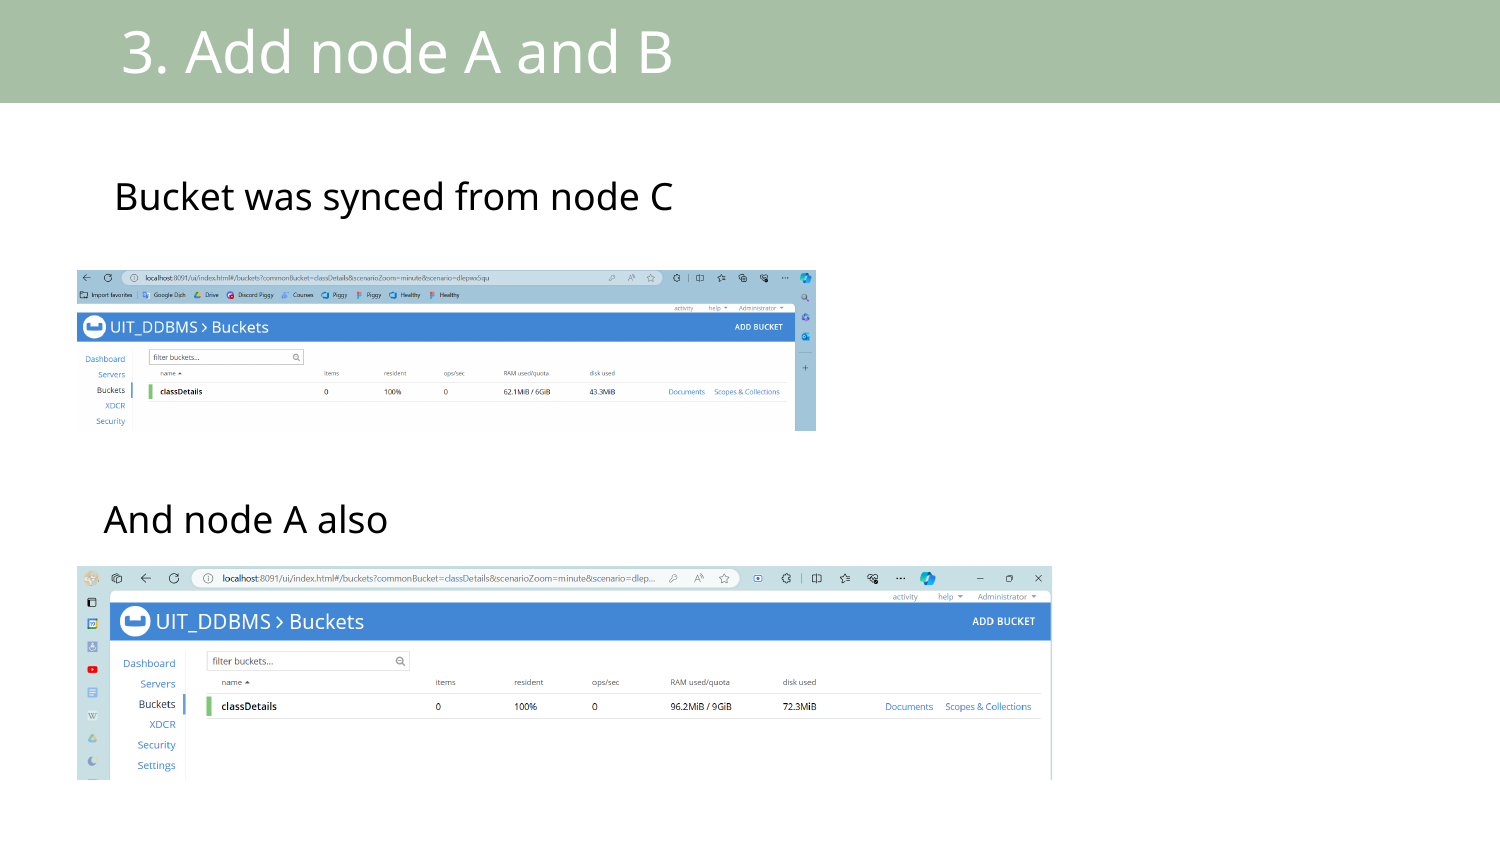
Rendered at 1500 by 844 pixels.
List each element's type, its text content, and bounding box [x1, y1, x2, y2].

text_box Bucket was synced from node C [98, 144, 690, 234]
picture [76, 270, 820, 431]
picture [76, 566, 1053, 780]
text_box [796, 0, 1500, 105]
text_box And node A also [88, 467, 404, 556]
title 3. Add node A and B [0, 0, 796, 171]
